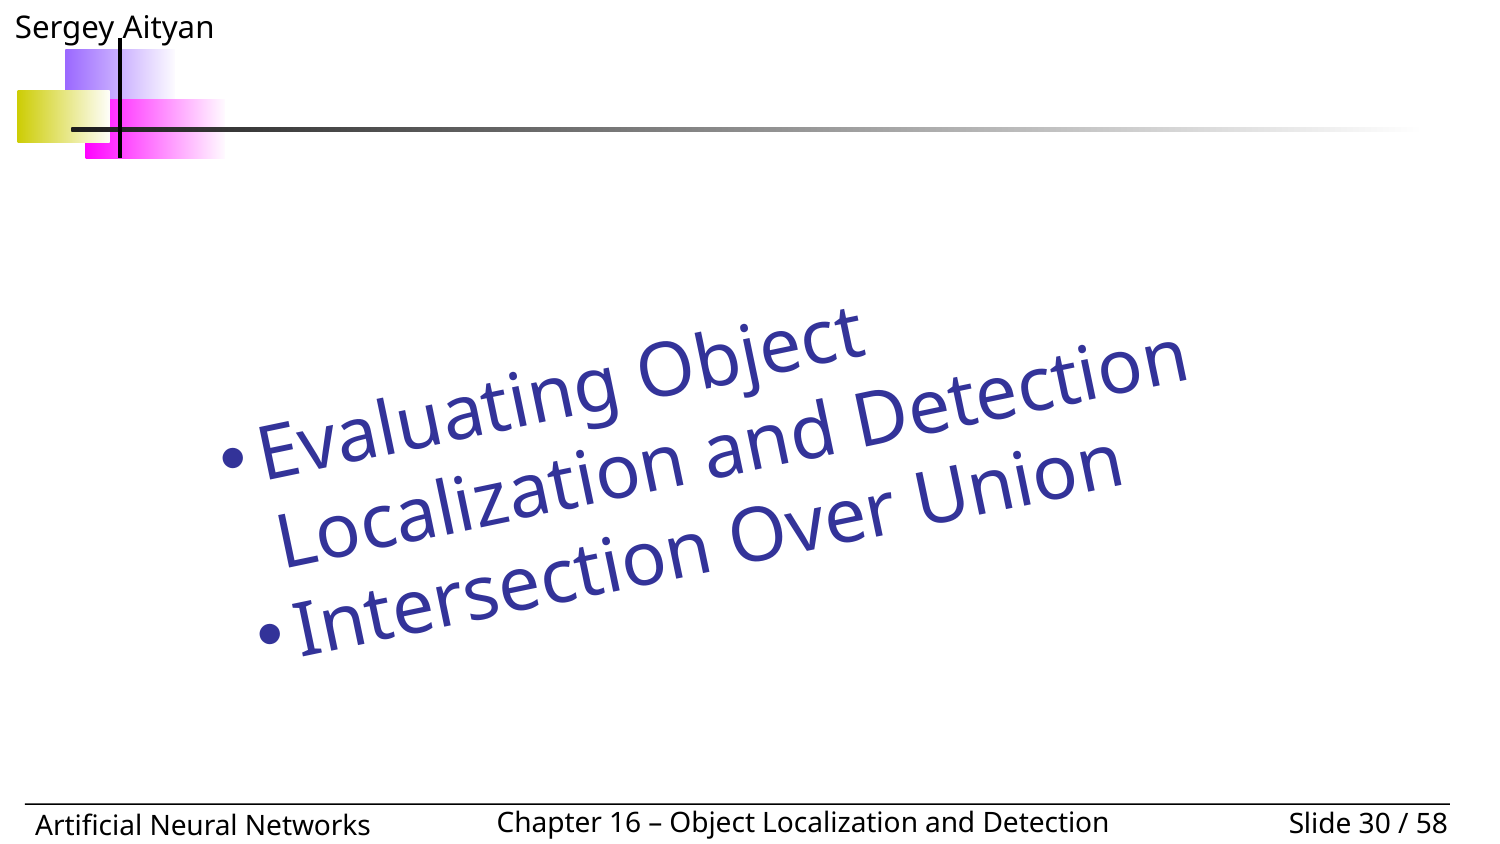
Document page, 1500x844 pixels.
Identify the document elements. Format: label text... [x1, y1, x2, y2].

text_box Evaluating Object Localization and Detection Intersection Over Union [194, 191, 1305, 690]
